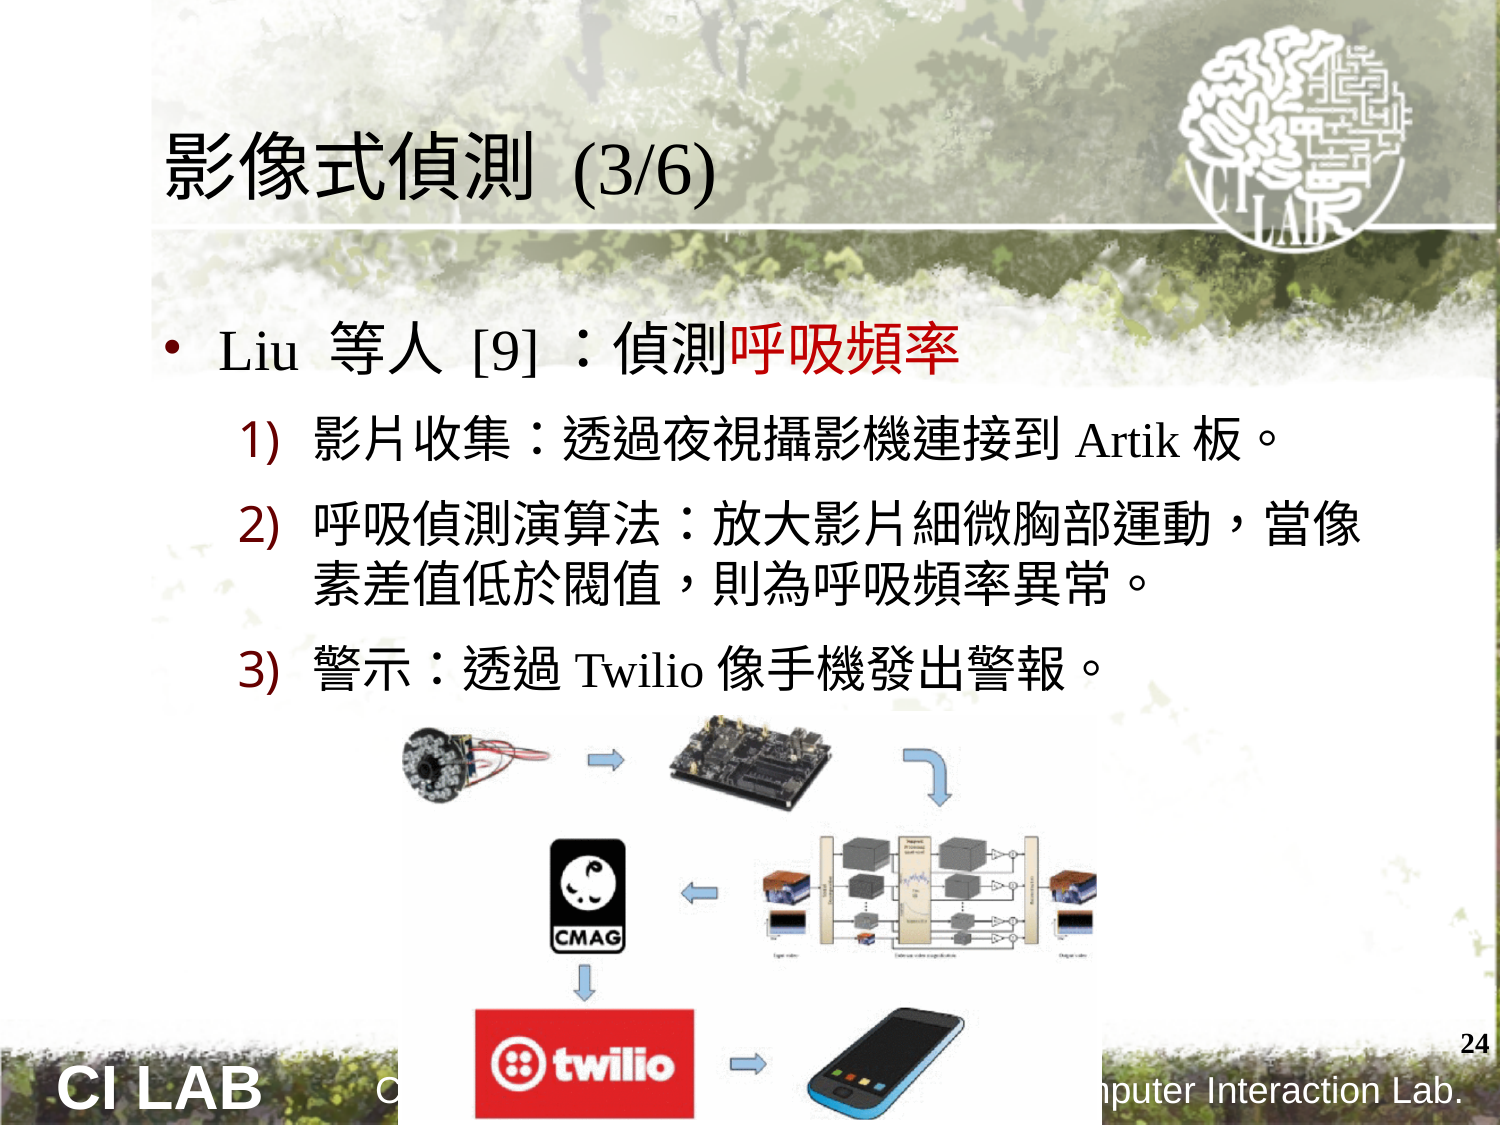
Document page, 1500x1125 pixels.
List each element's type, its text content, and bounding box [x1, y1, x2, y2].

text_box Liu 等人 [9]：偵測呼吸頻率 影片收集：透過夜視攝影機連接到Artik板。 呼吸偵測演算法：放大影片細微胸部運動，當像素差值低於閥值，則為呼吸頻率異常。 警示：透過Twilio像手機發出警報。 [147, 304, 1410, 961]
slide_number 24 [1426, 985, 1500, 1067]
picture [0, 0, 1500, 1125]
title 影像式偵測 (3/6) [147, 31, 1448, 219]
